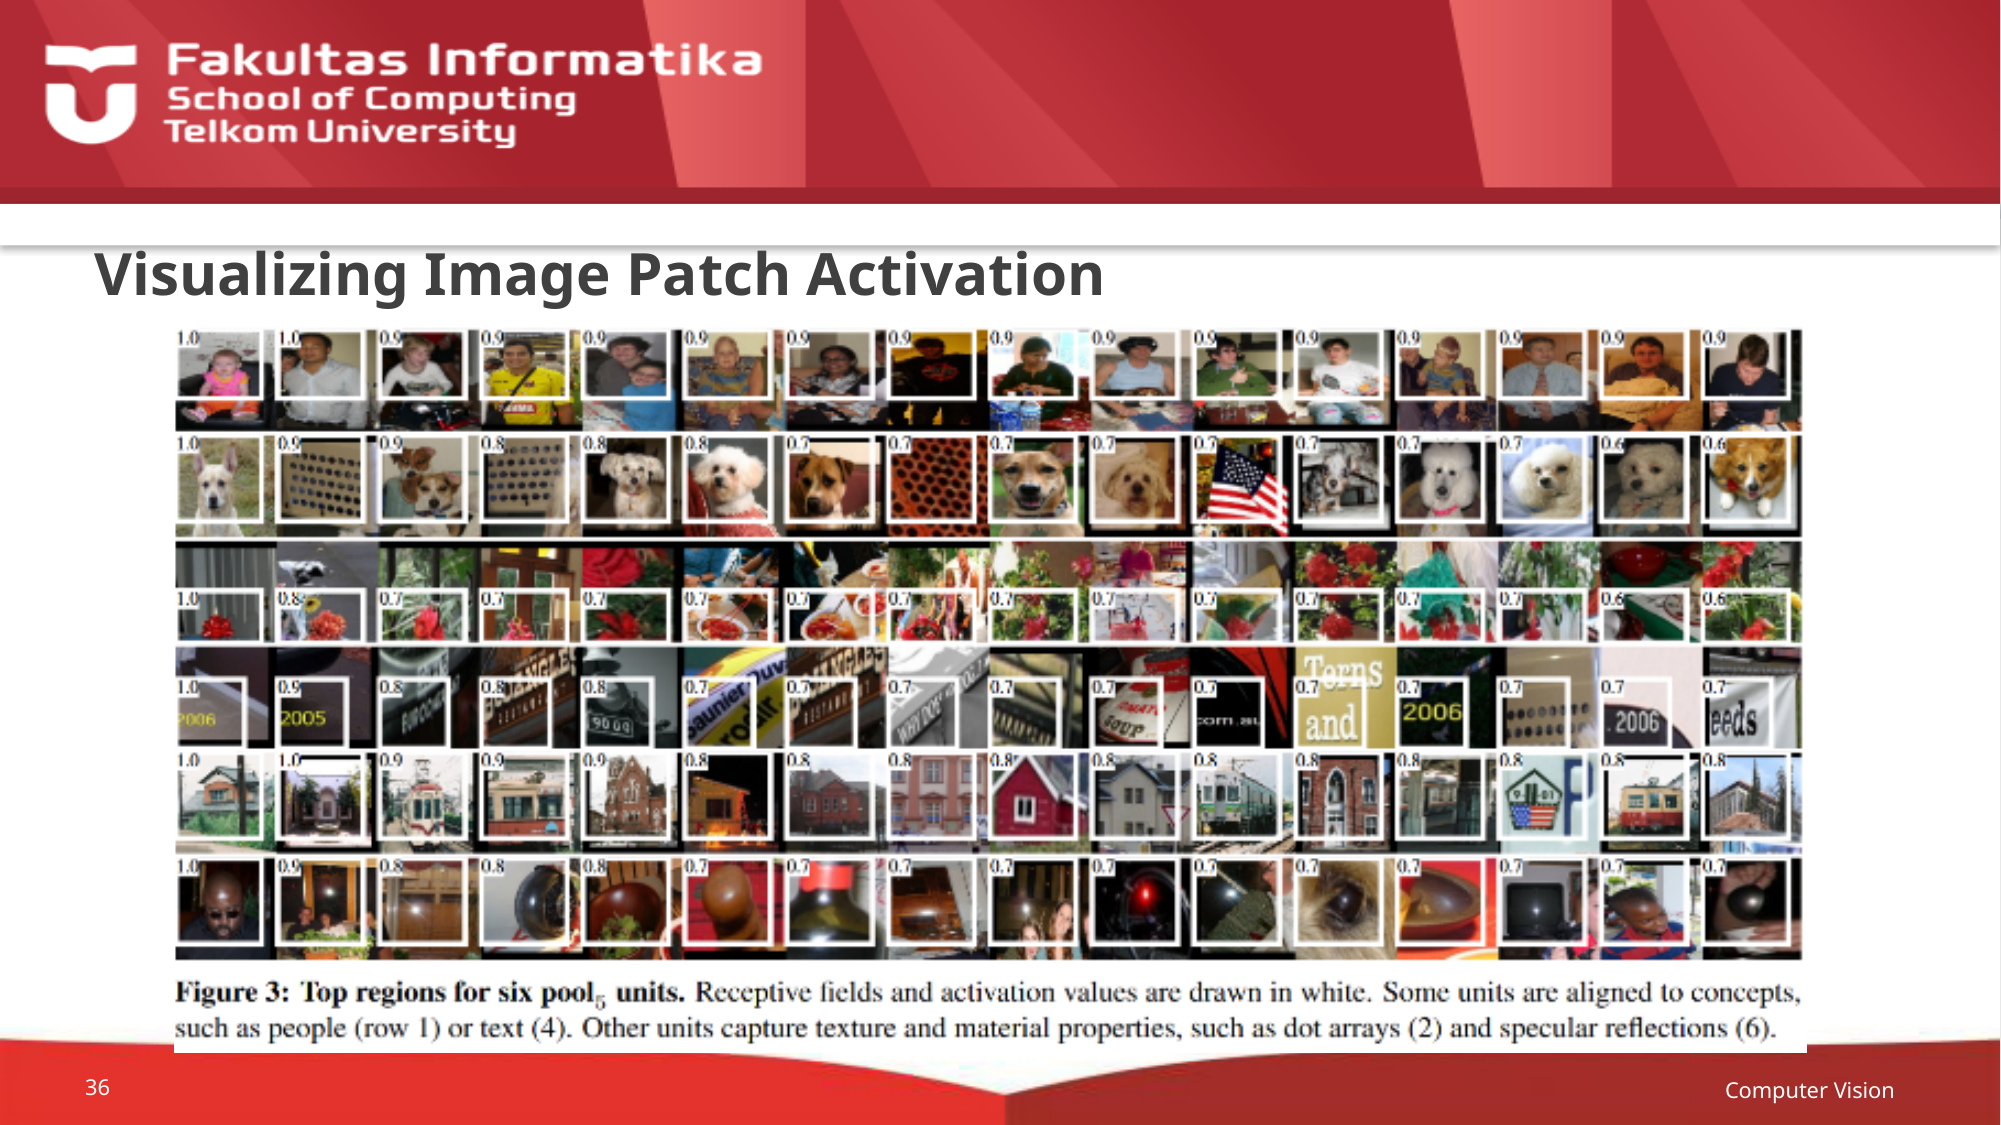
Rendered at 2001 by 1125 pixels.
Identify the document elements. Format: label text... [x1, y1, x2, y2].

title Visualizing Image Patch Activation [79, 219, 1901, 325]
picture [0, 0, 2001, 1125]
slide_number 36 [85, 1058, 164, 1119]
list Computer Vision [1185, 1058, 1911, 1119]
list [173, 324, 1807, 1053]
